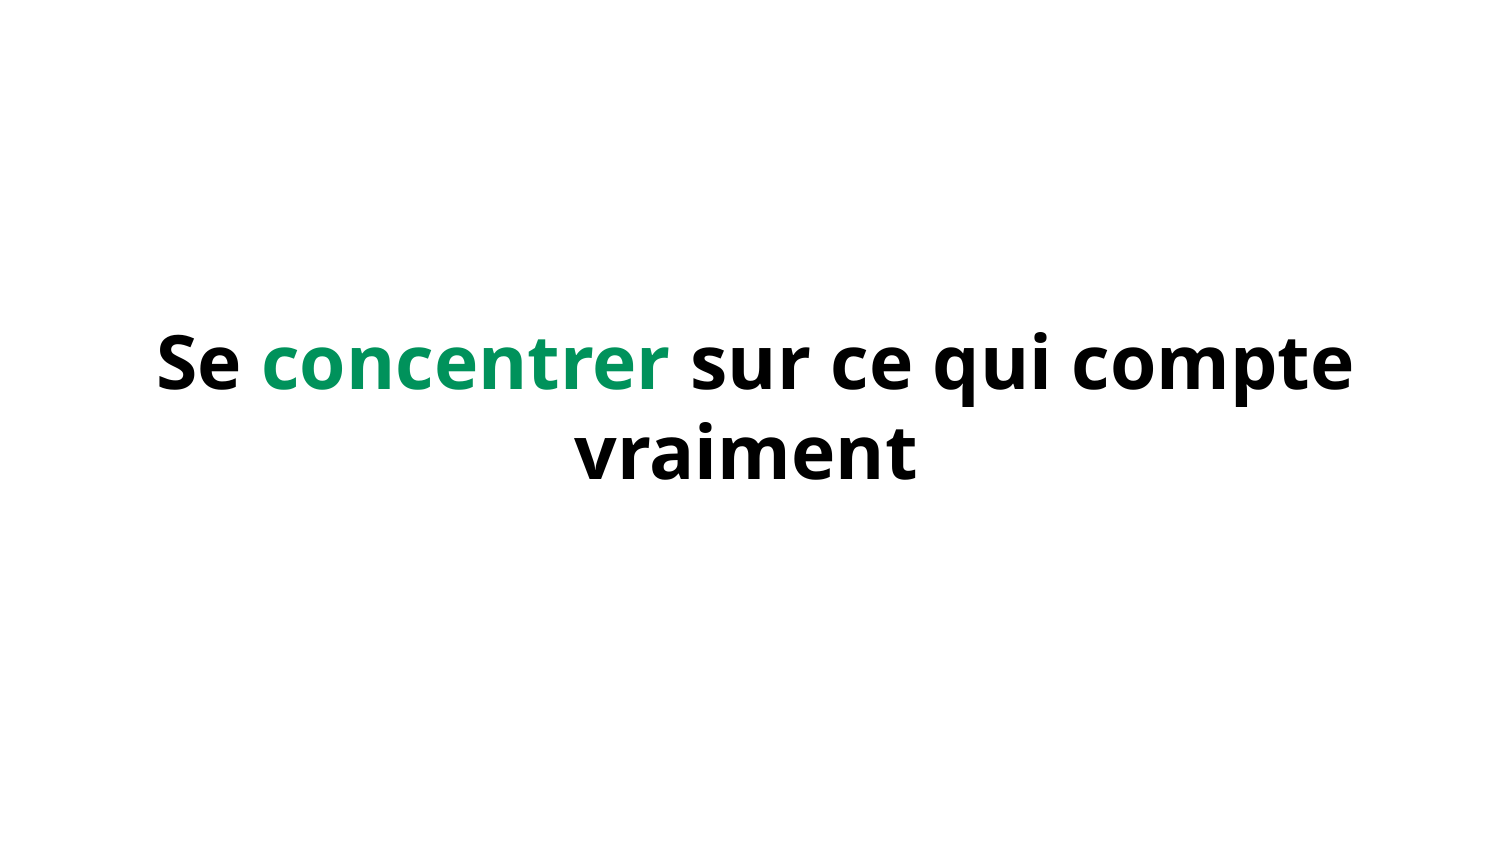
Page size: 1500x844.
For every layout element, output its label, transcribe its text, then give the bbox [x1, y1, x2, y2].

text_box Se concentrer sur ce qui compte vraiment [41, 339, 1471, 470]
